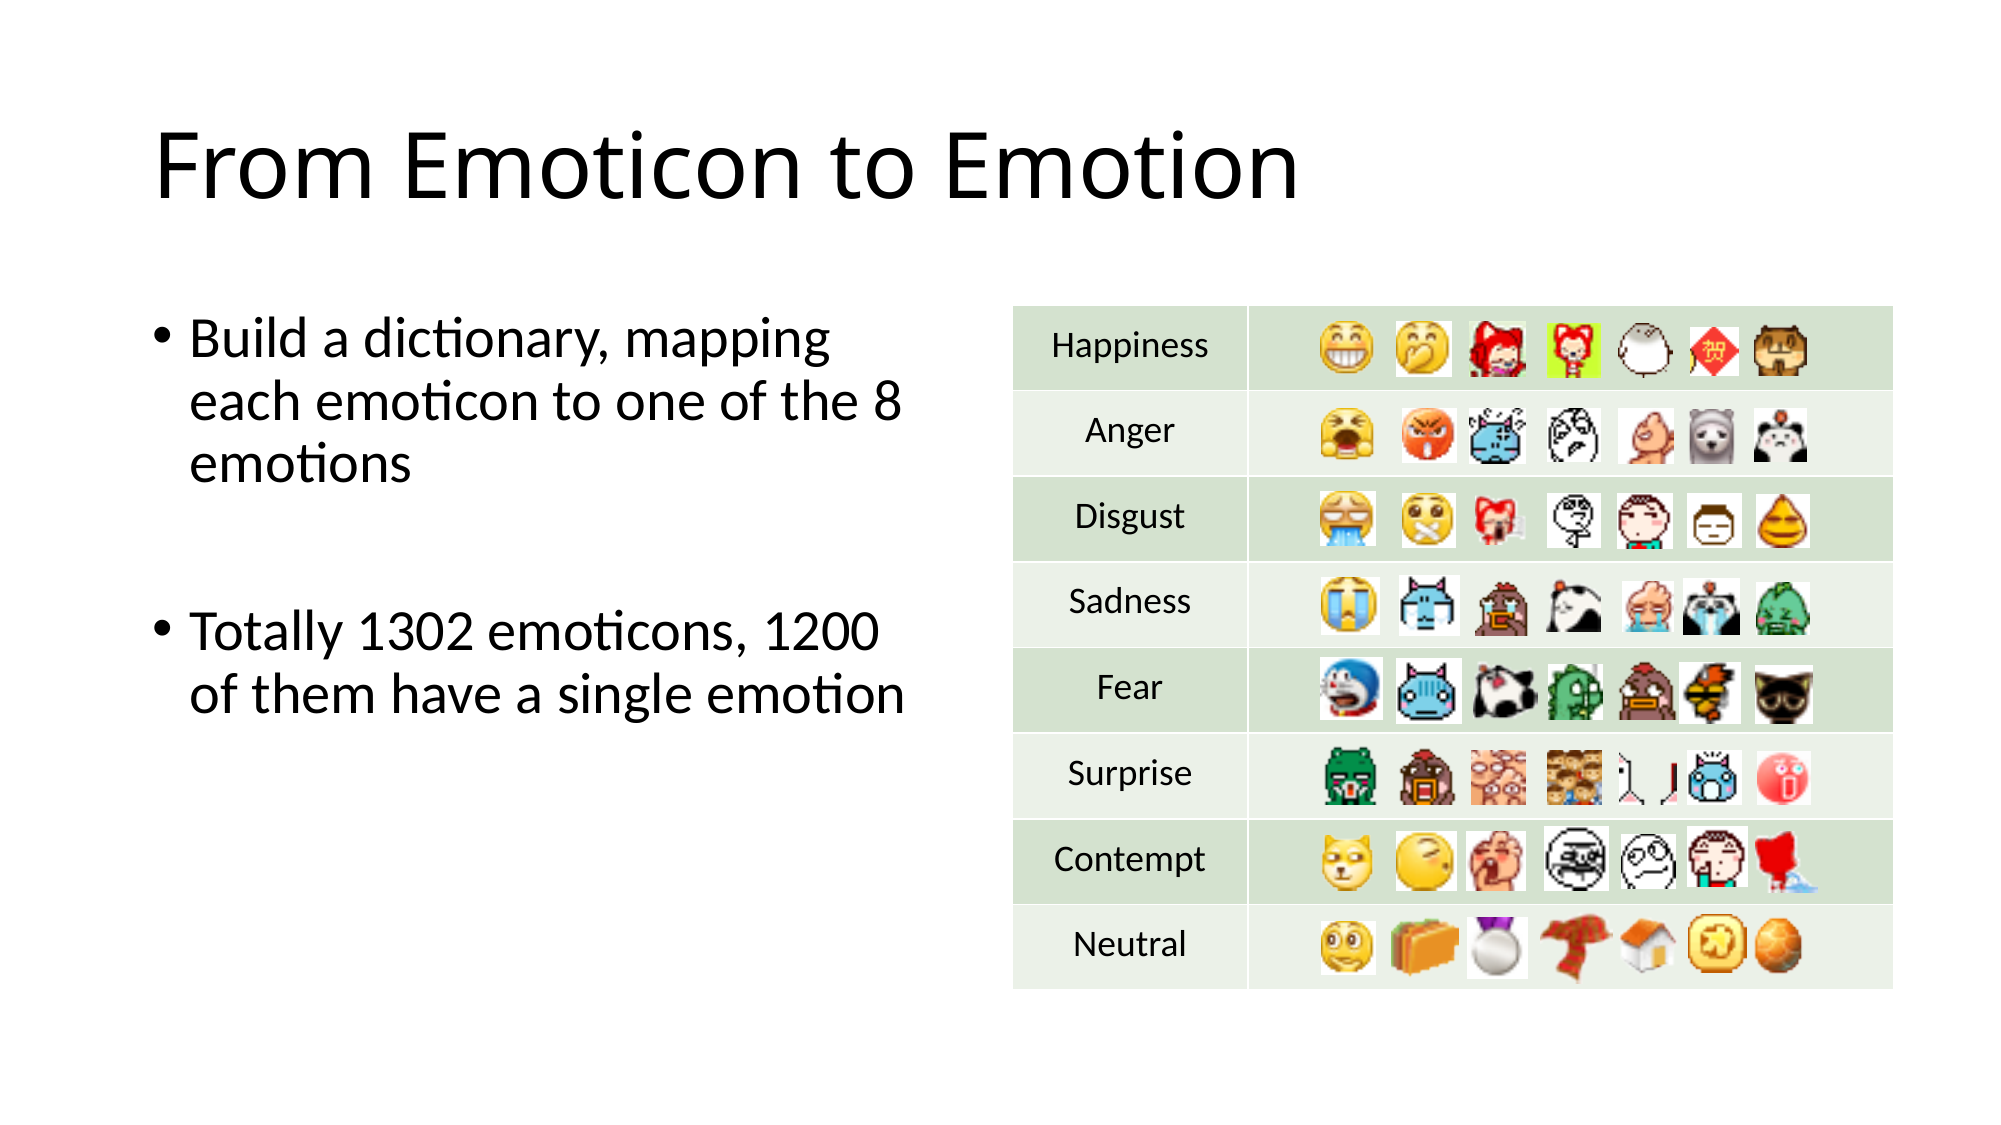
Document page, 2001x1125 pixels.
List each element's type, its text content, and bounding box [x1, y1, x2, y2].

picture [1548, 664, 1603, 720]
picture [1466, 831, 1526, 891]
picture [1321, 577, 1380, 635]
picture [1321, 921, 1376, 975]
picture [1621, 834, 1676, 889]
list Build a dictionary, mapping each emoticon to one of the 8 emotions Totally 1302 emoticons, 1200 of them have a single emotion [137, 299, 938, 1014]
picture [1622, 581, 1674, 632]
table_cell Anger [1013, 391, 1247, 475]
picture [1619, 748, 1677, 805]
picture [1320, 657, 1383, 720]
picture [1546, 577, 1601, 632]
picture [1469, 408, 1526, 464]
picture [1756, 494, 1810, 548]
picture [1396, 321, 1453, 377]
picture [1756, 582, 1810, 635]
picture [1687, 493, 1742, 548]
picture [1469, 321, 1526, 377]
picture [1320, 491, 1376, 546]
picture [1402, 408, 1457, 463]
table_cell Sadness [1013, 563, 1247, 647]
picture [1546, 493, 1601, 548]
picture [1687, 826, 1748, 887]
picture [1471, 750, 1526, 805]
picture [1687, 750, 1742, 805]
picture [1321, 408, 1377, 463]
picture [1688, 914, 1747, 973]
picture [1546, 323, 1601, 378]
table_cell [1249, 391, 1893, 475]
table_cell [1249, 477, 1893, 561]
picture [1618, 408, 1674, 464]
picture [1755, 831, 1818, 893]
picture [1396, 831, 1457, 891]
picture [1396, 658, 1462, 724]
picture [1473, 657, 1538, 722]
picture [1547, 750, 1602, 805]
picture [1683, 578, 1740, 635]
table_cell Fear [1013, 648, 1247, 732]
picture [1475, 580, 1531, 636]
picture [1546, 408, 1601, 462]
picture [1754, 323, 1807, 376]
table_header Happiness [1013, 306, 1247, 390]
picture [1391, 916, 1459, 984]
picture [1397, 744, 1459, 805]
picture [1540, 911, 1613, 984]
picture [1754, 408, 1807, 462]
picture [1475, 489, 1531, 545]
picture [1619, 916, 1680, 977]
table_cell Neutral [1013, 905, 1247, 989]
table_cell [1249, 648, 1893, 732]
table_cell Disgust [1013, 477, 1247, 561]
picture [1544, 826, 1609, 891]
picture [1467, 917, 1528, 979]
table_cell [1249, 734, 1893, 818]
table_cell [1249, 905, 1893, 989]
table_cell [1249, 563, 1893, 647]
picture [1685, 409, 1740, 464]
picture [1617, 493, 1673, 549]
picture [1618, 323, 1673, 378]
picture [1757, 751, 1811, 805]
picture [1320, 321, 1377, 377]
picture [1402, 493, 1456, 548]
picture [1617, 657, 1741, 724]
picture [1750, 916, 1811, 977]
table_cell [1249, 820, 1893, 904]
table_cell Contempt [1013, 820, 1247, 904]
picture [1690, 327, 1739, 376]
table_cell Surprise [1013, 734, 1247, 818]
picture [1399, 575, 1460, 636]
picture [1320, 742, 1383, 805]
title From Emoticon to Emotion [137, 59, 1863, 278]
table_header [1249, 306, 1893, 390]
picture [1755, 665, 1813, 724]
picture [1320, 835, 1376, 891]
